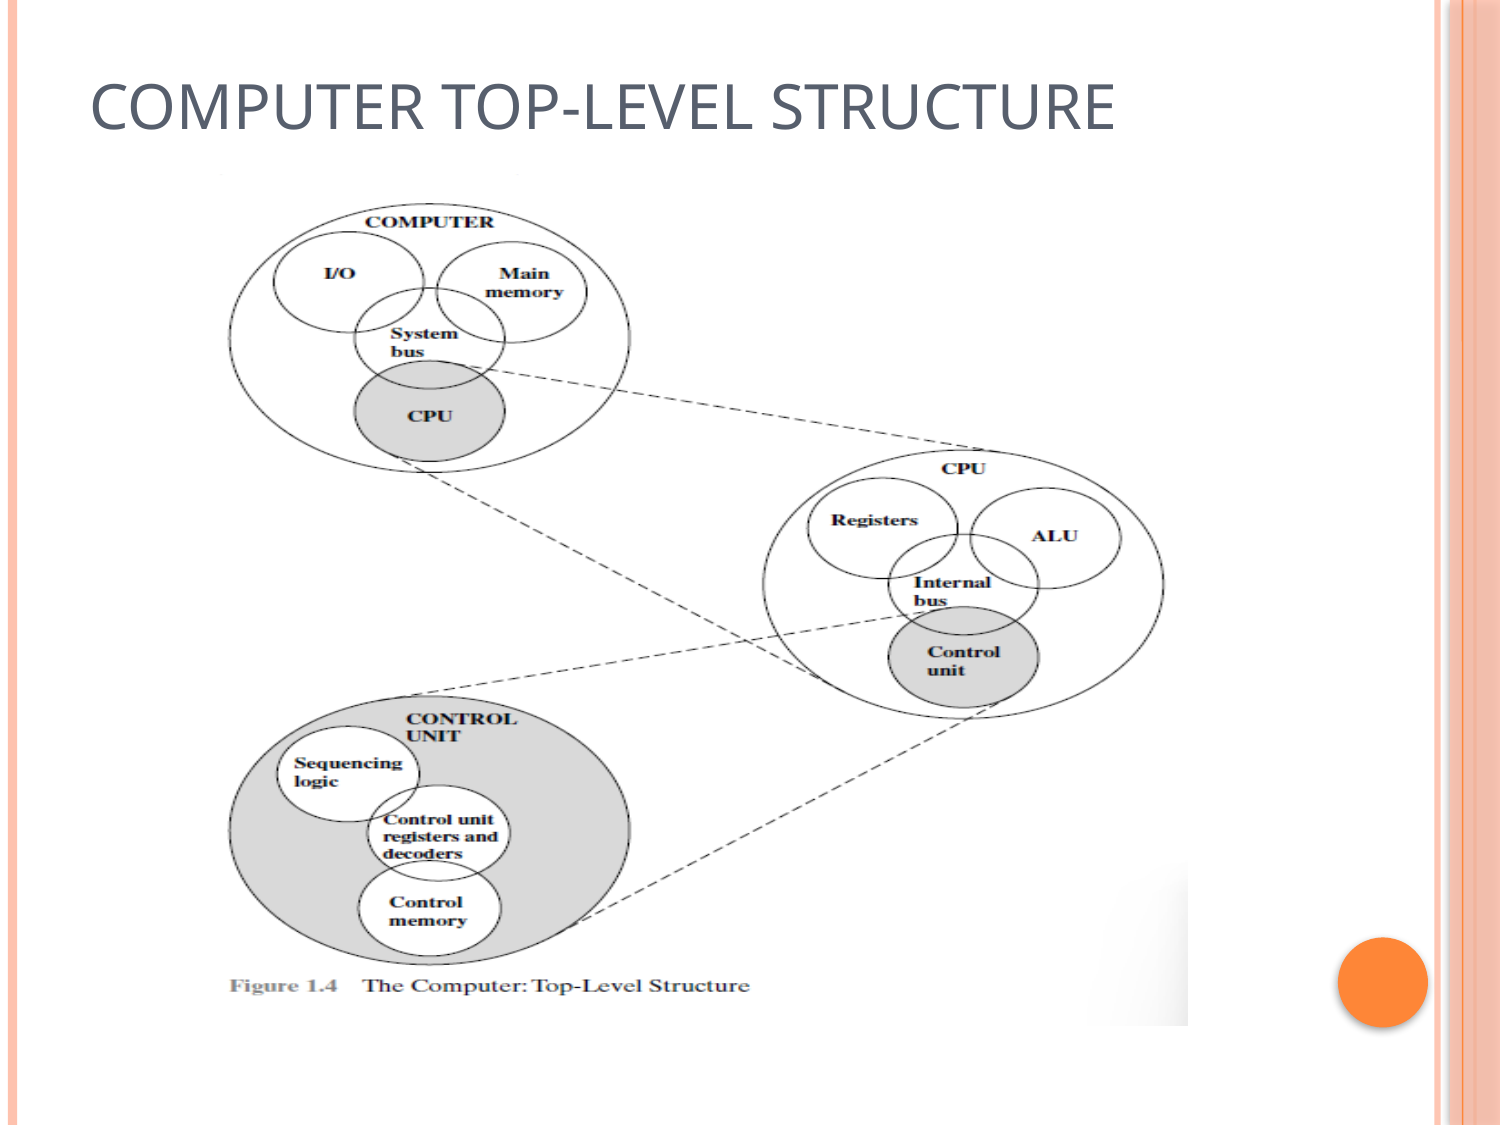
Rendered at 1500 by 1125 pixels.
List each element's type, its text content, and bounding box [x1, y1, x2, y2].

title Computer top-level structure [75, 45, 1300, 150]
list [136, 174, 1188, 1027]
